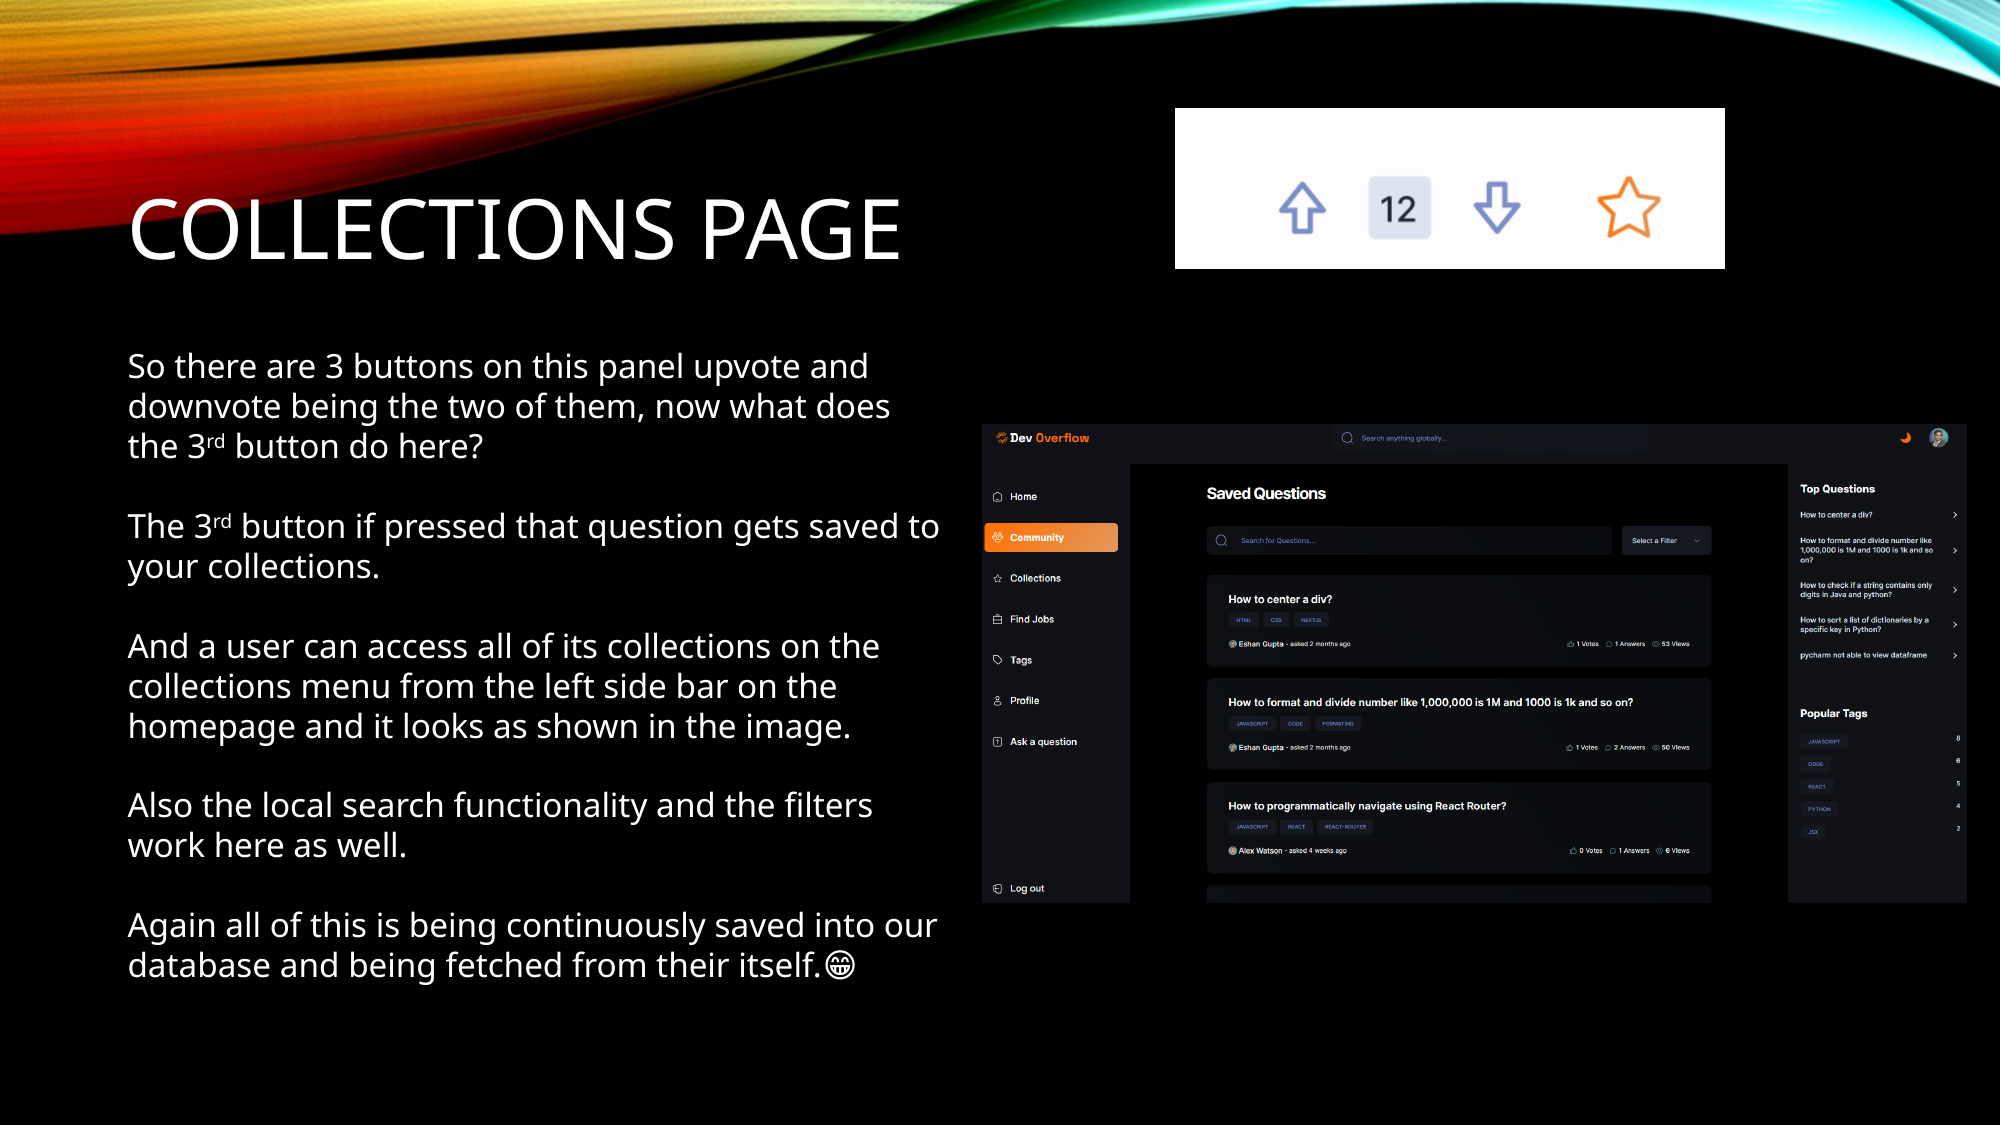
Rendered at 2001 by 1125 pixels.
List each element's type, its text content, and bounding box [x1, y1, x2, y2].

text_box So there are 3 buttons on this panel upvote and downvote being the two of them, now what does the 3rd button do here? The 3rd button if pressed that question gets saved to your collections. And a user can access all of its collections on the collections menu from the left side bar on the homepage and it looks as shown in the image. Also the local search functionality and the filters work here as well. Again all of this is being continuously saved into our database and being fetched from their itself.😁 [112, 338, 966, 992]
picture [0, 0, 2000, 269]
title COLLECTIONS PAGE [112, 126, 1525, 339]
picture [982, 423, 1967, 903]
